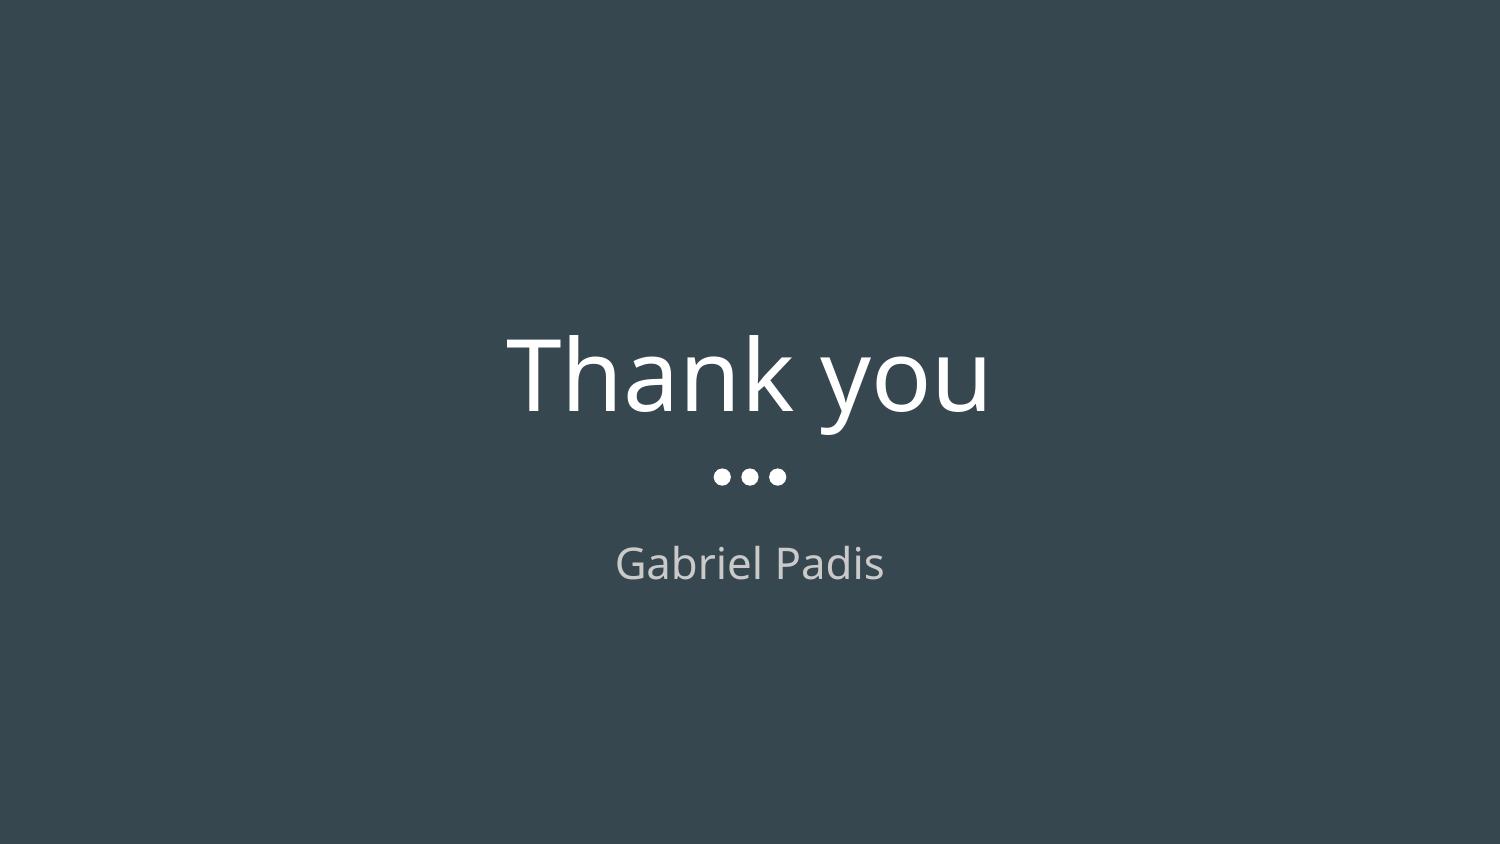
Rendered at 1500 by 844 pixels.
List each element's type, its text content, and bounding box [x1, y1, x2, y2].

title Thank you [110, 162, 1390, 447]
subtitle Gabriel Padis [110, 520, 1390, 651]
